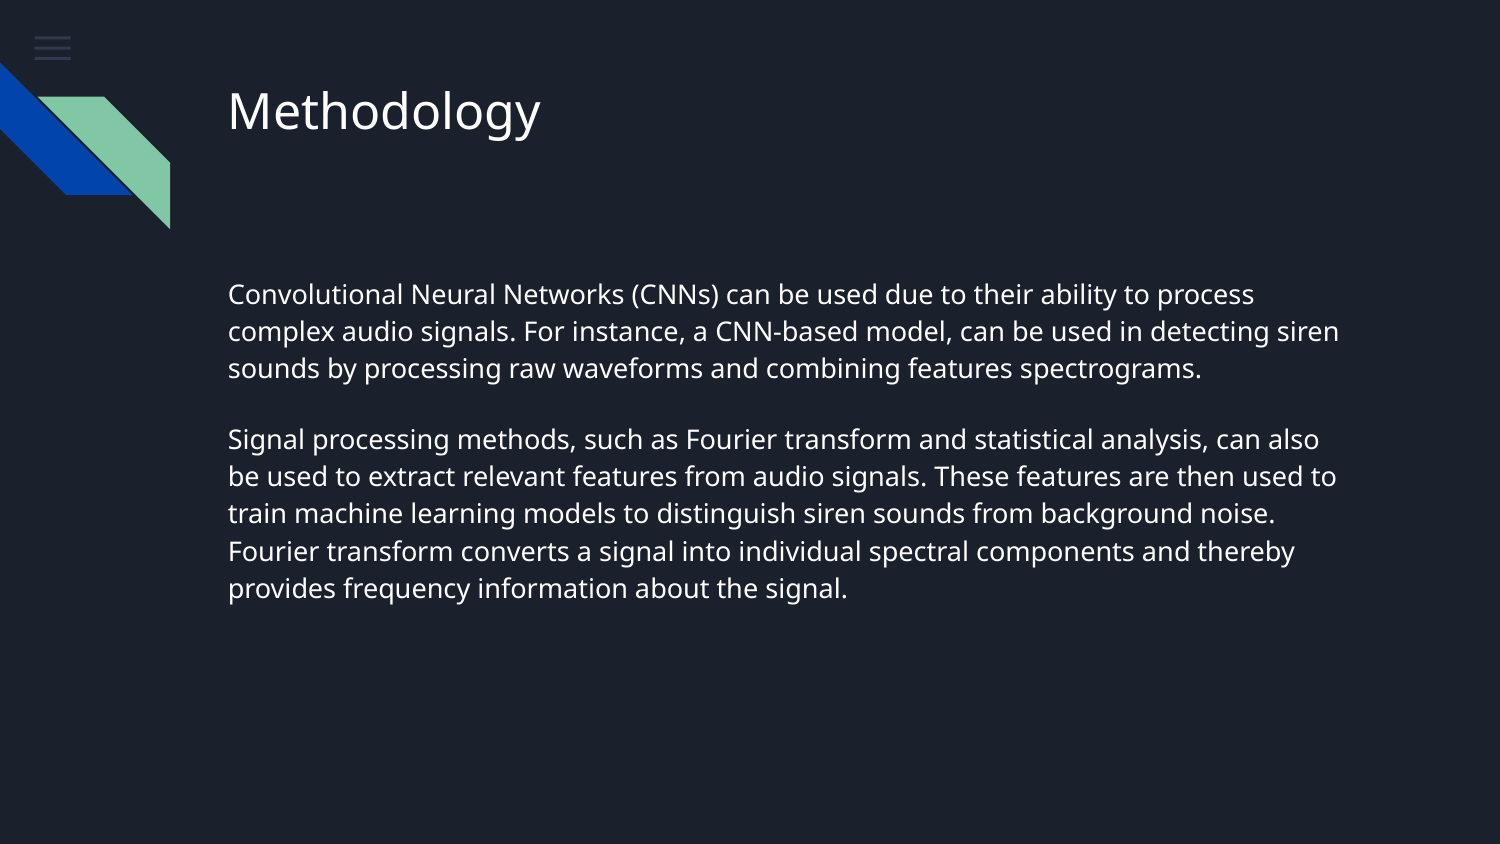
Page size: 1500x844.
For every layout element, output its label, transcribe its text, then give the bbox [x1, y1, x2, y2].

title Methodology [212, 64, 1368, 215]
list Convolutional Neural Networks (CNNs) can be used due to their ability to process complex audio signals. For instance, a CNN-based model, can be used in detecting siren sounds by processing raw waveforms and combining features spectrograms. Signal processing methods, such as Fourier transform and statistical analysis, can also be used to extract relevant features from audio signals. These features are then used to train machine learning models to distinguish siren sounds from background noise. Fourier transform converts a signal into individual spectral components and thereby provides frequency information about the signal. [212, 257, 1368, 735]
